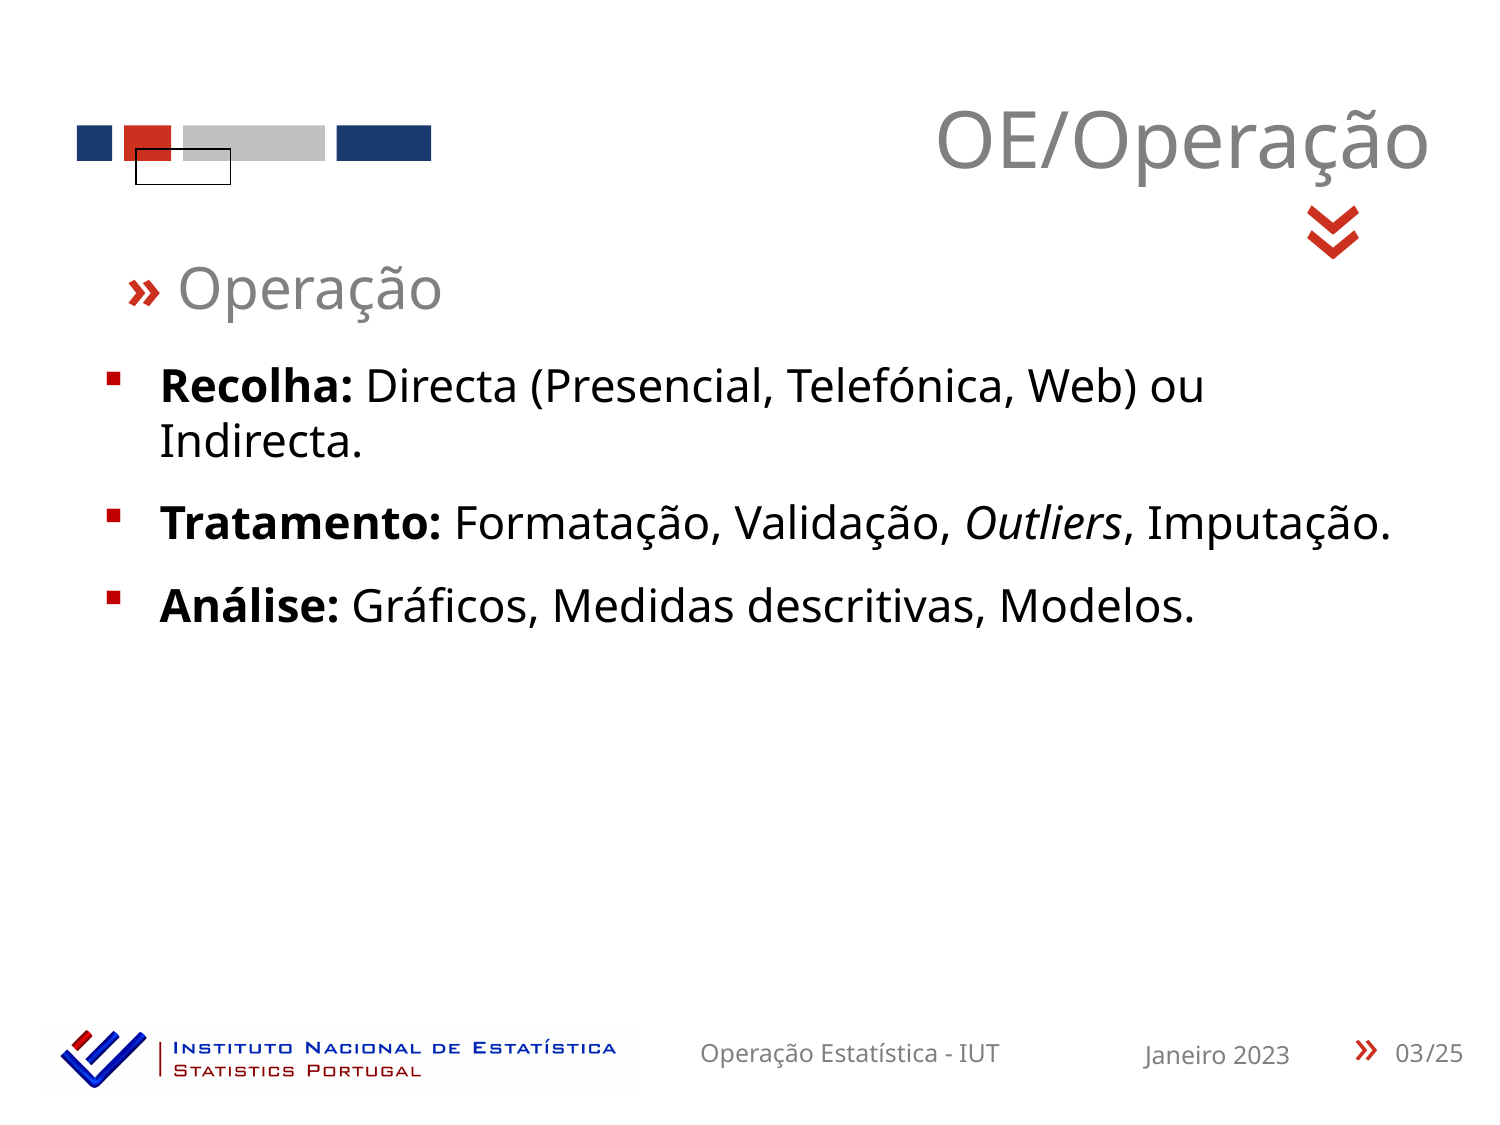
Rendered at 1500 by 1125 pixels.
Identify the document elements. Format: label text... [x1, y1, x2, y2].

text_box 03 [1380, 1029, 1447, 1075]
text_box Recolha: Directa (Presencial, Telefónica, Web) ou Indirecta. Tratamento: Formatação, Validação, Outliers, Imputação. Análise: Gráficos, Medidas descritivas, Modelos. [88, 349, 1424, 639]
text_box « [1234, 207, 1400, 280]
text_box » Operação [112, 243, 1377, 329]
text_box OE/Operação [454, 66, 1447, 207]
picture [41, 1023, 638, 1093]
